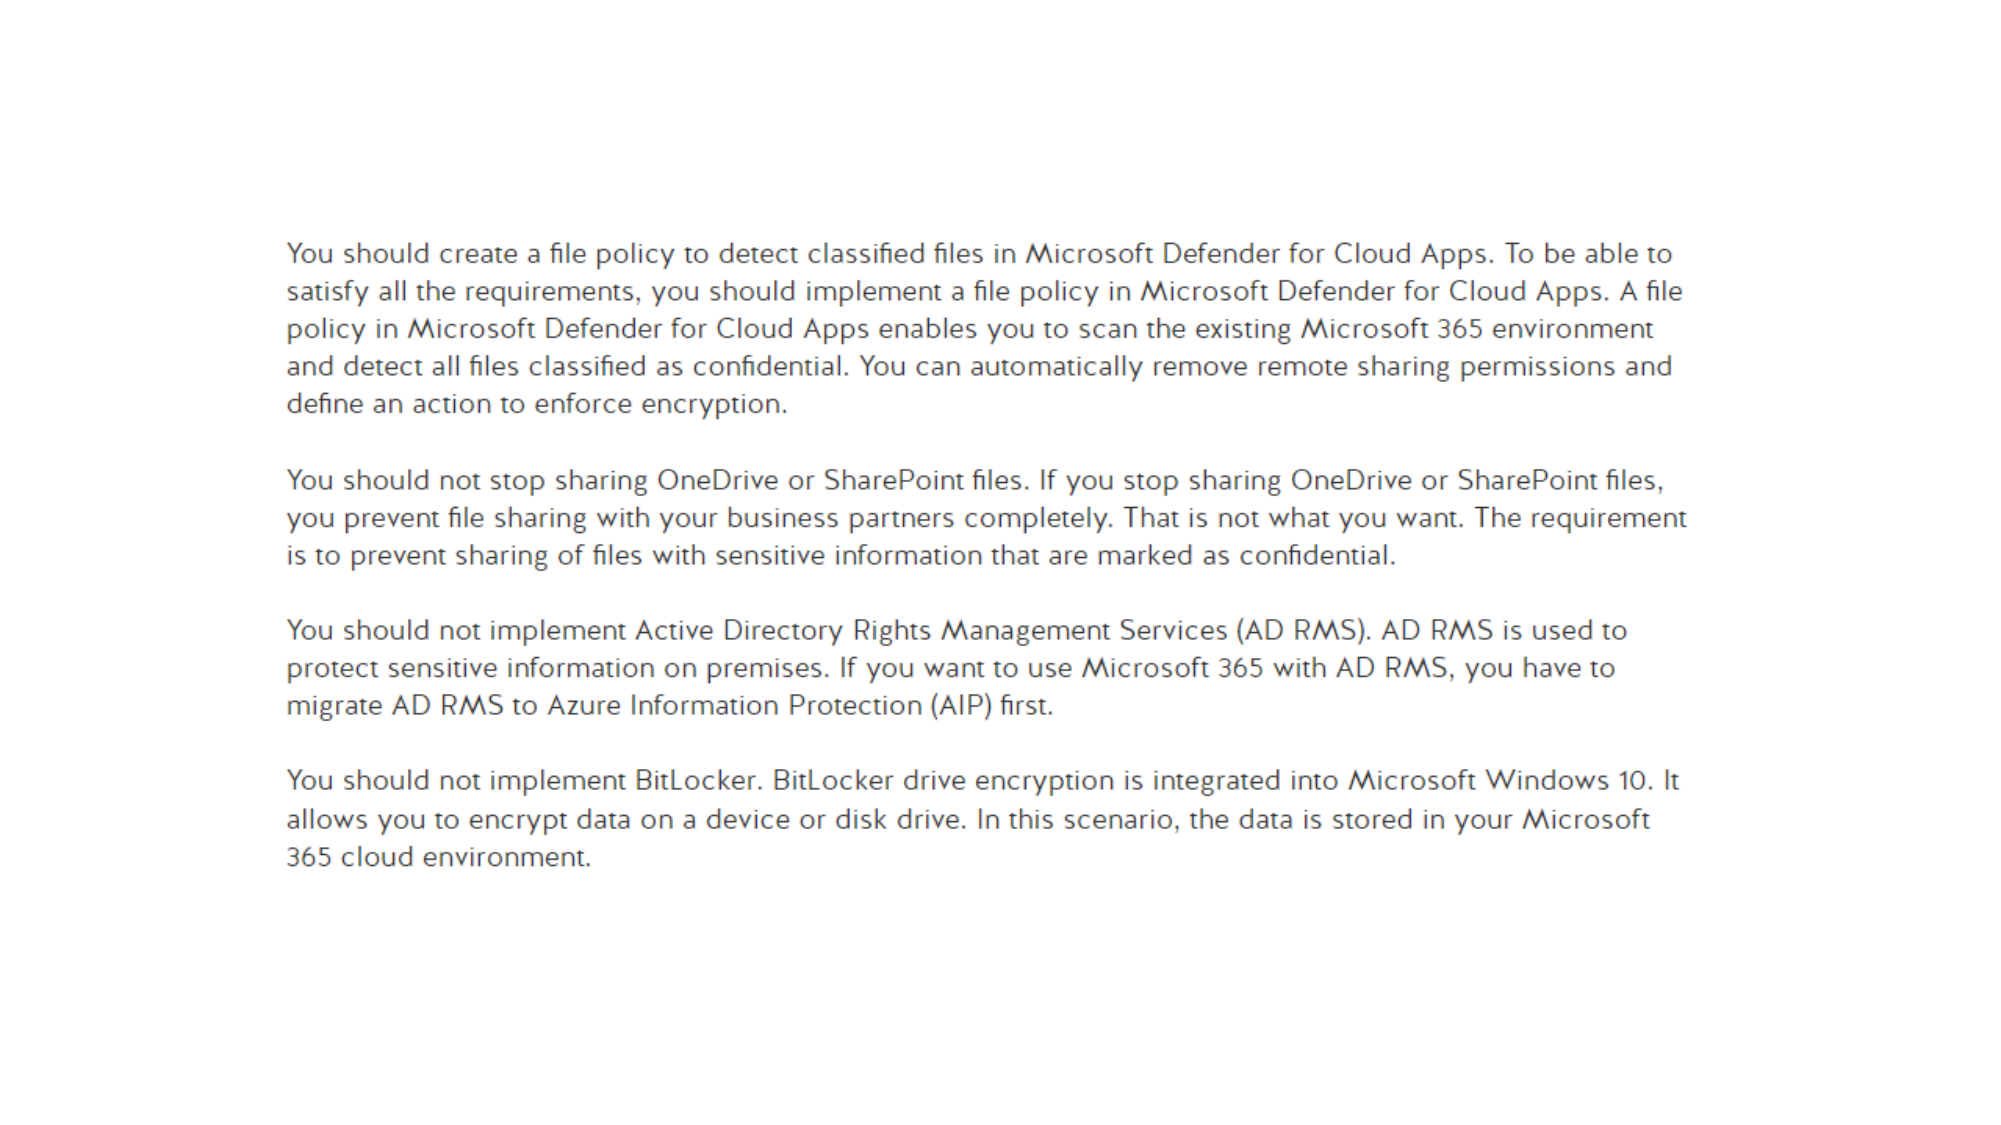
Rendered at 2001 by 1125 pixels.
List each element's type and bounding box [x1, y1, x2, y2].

picture [260, 221, 1740, 904]
